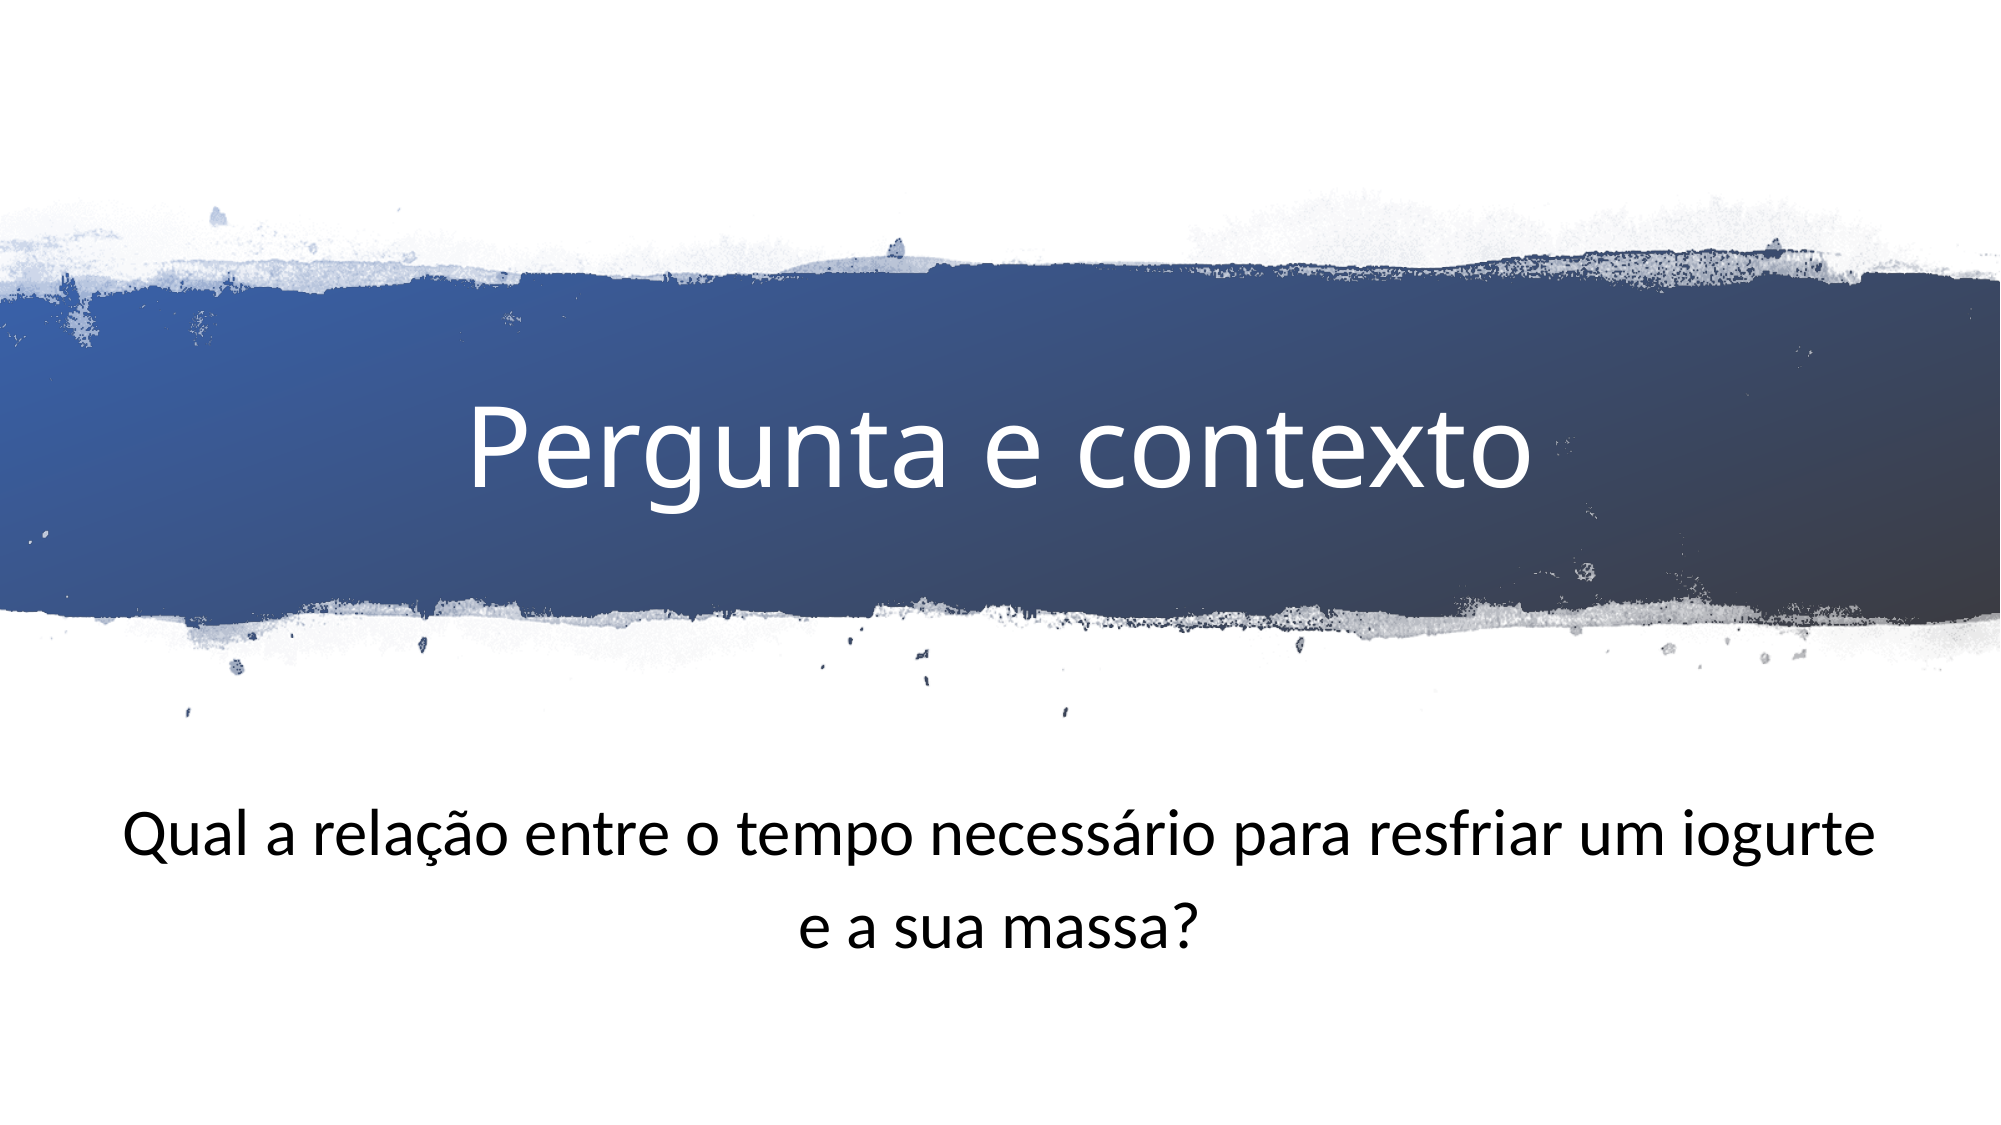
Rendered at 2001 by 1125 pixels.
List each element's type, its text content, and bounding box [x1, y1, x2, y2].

picture [0, 0, 2000, 734]
text_box [0, 734, 2000, 1125]
list Qual a relação entre o tempo necessário para resfriar um iogurte e a sua massa? [59, 790, 1941, 1024]
